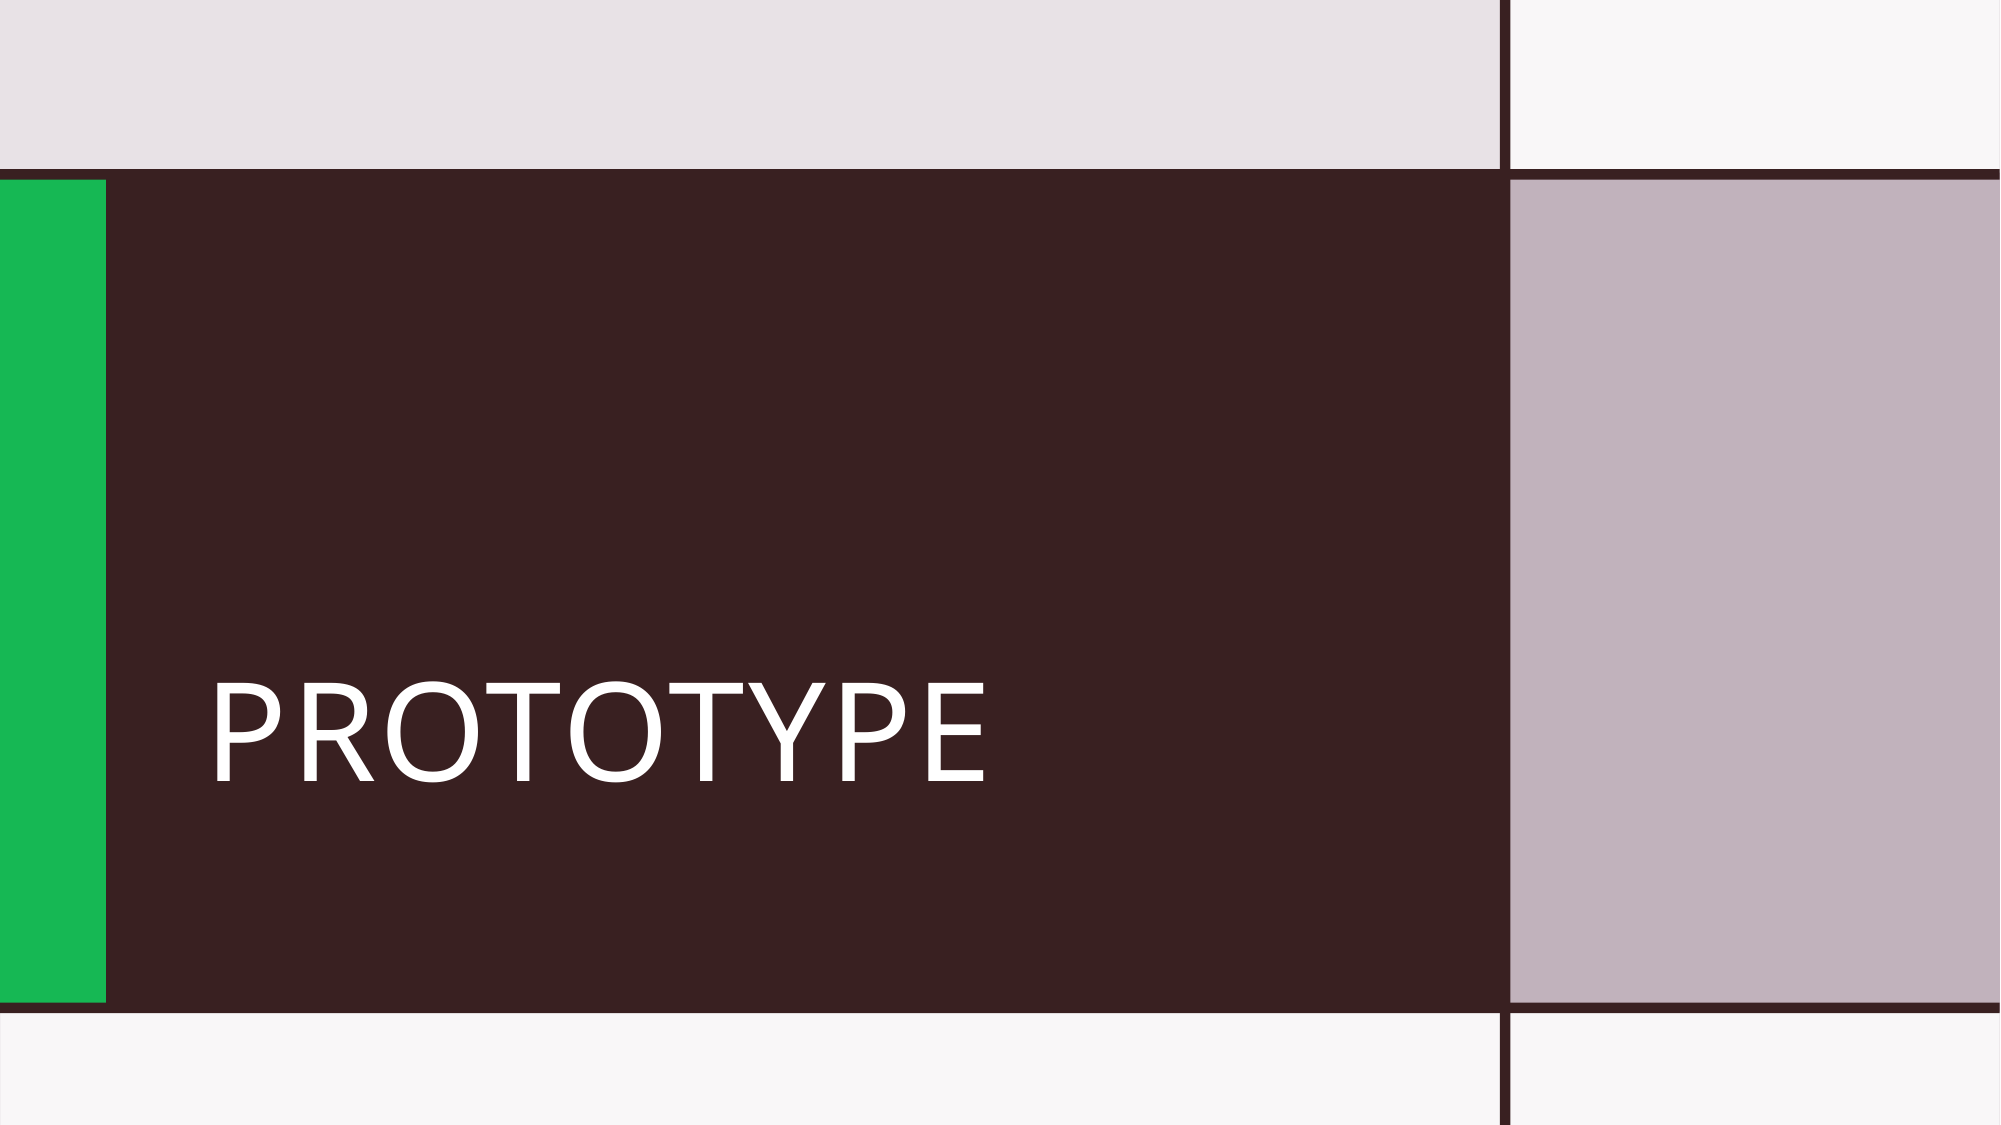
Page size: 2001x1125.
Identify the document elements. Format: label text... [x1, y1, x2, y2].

text_box [1511, 181, 2000, 1002]
text_box [1511, 1002, 2000, 1014]
text_box [0, 1014, 1499, 1125]
text_box [1499, 0, 1511, 168]
text_box [0, 0, 1499, 168]
text_box [105, 181, 1499, 1002]
text_box [1511, 1014, 2000, 1125]
text_box [1499, 181, 1511, 1125]
text_box [1511, 0, 2000, 168]
text_box [0, 1002, 1499, 1014]
text_box [0, 181, 105, 1002]
title Prototype [186, 280, 1396, 824]
text_box [0, 168, 2000, 181]
